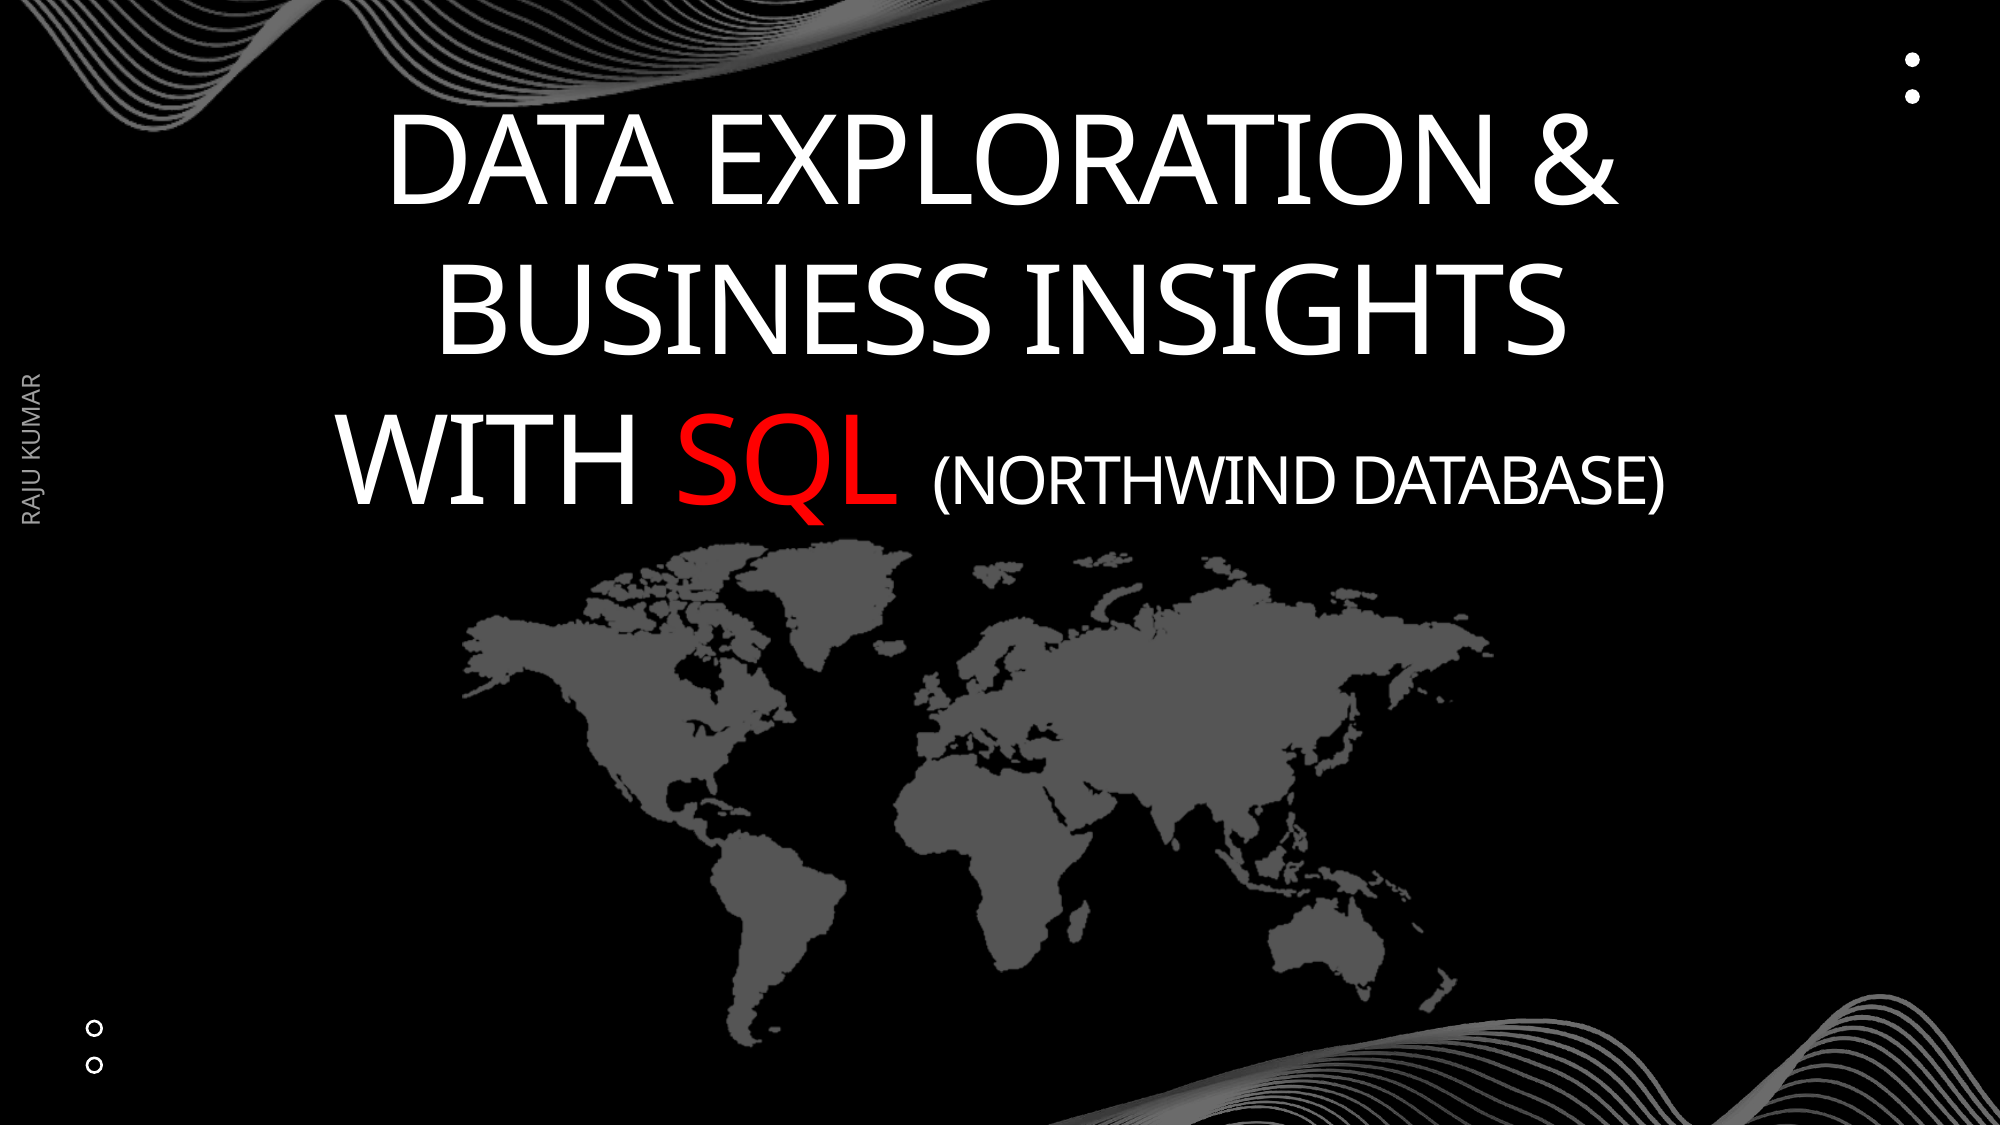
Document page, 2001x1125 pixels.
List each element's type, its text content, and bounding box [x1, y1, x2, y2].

picture [388, 408, 1567, 1125]
text_box RAJU KUMAR [0, 359, 53, 541]
title Data Exploration & Business Insights with SQL (Northwind Database) [312, 27, 1688, 582]
